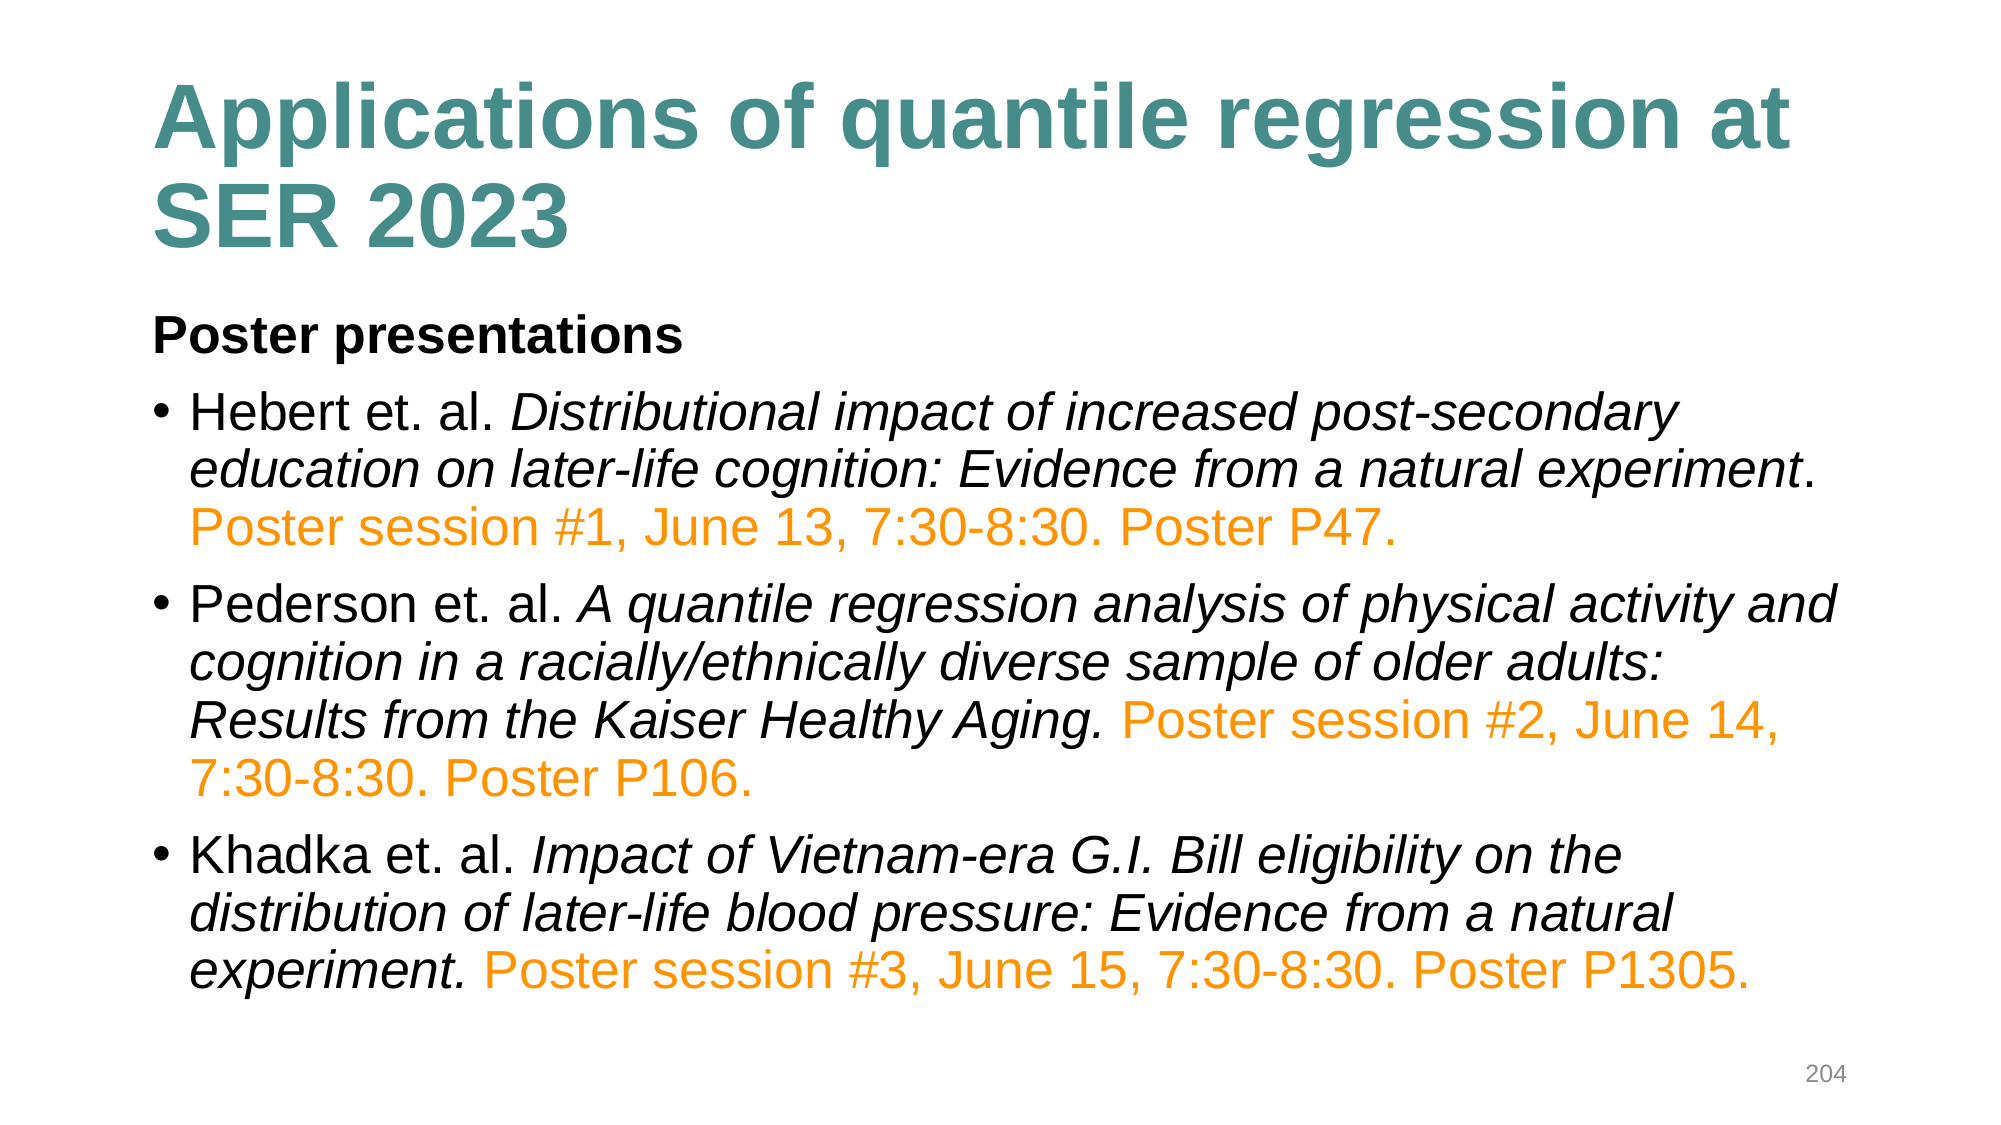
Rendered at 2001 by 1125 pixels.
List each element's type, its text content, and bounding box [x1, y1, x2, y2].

slide_number 204 [1412, 1042, 1863, 1103]
title Applications of quantile regression at SER 2023 [137, 59, 1863, 278]
list Poster presentations Hebert et. al. Distributional impact of increased post-secondary education on later-life cognition: Evidence from a natural experiment. Poster session #1, June 13, 7:30-8:30. Poster P47. Pederson et. al. A quantile regression analysis of physical activity and cognition in a racially/ethnically diverse sample of older adults: Results from the Kaiser Healthy Aging. Poster session #2, June 14, 7:30-8:30. Poster P106. Khadka et. al. Impact of Vietnam-era G.I. Bill eligibility on the distribution of later-life blood pressure: Evidence from a natural experiment. Poster session #3, June 15, 7:30-8:30. Poster P1305. [137, 299, 1863, 1014]
